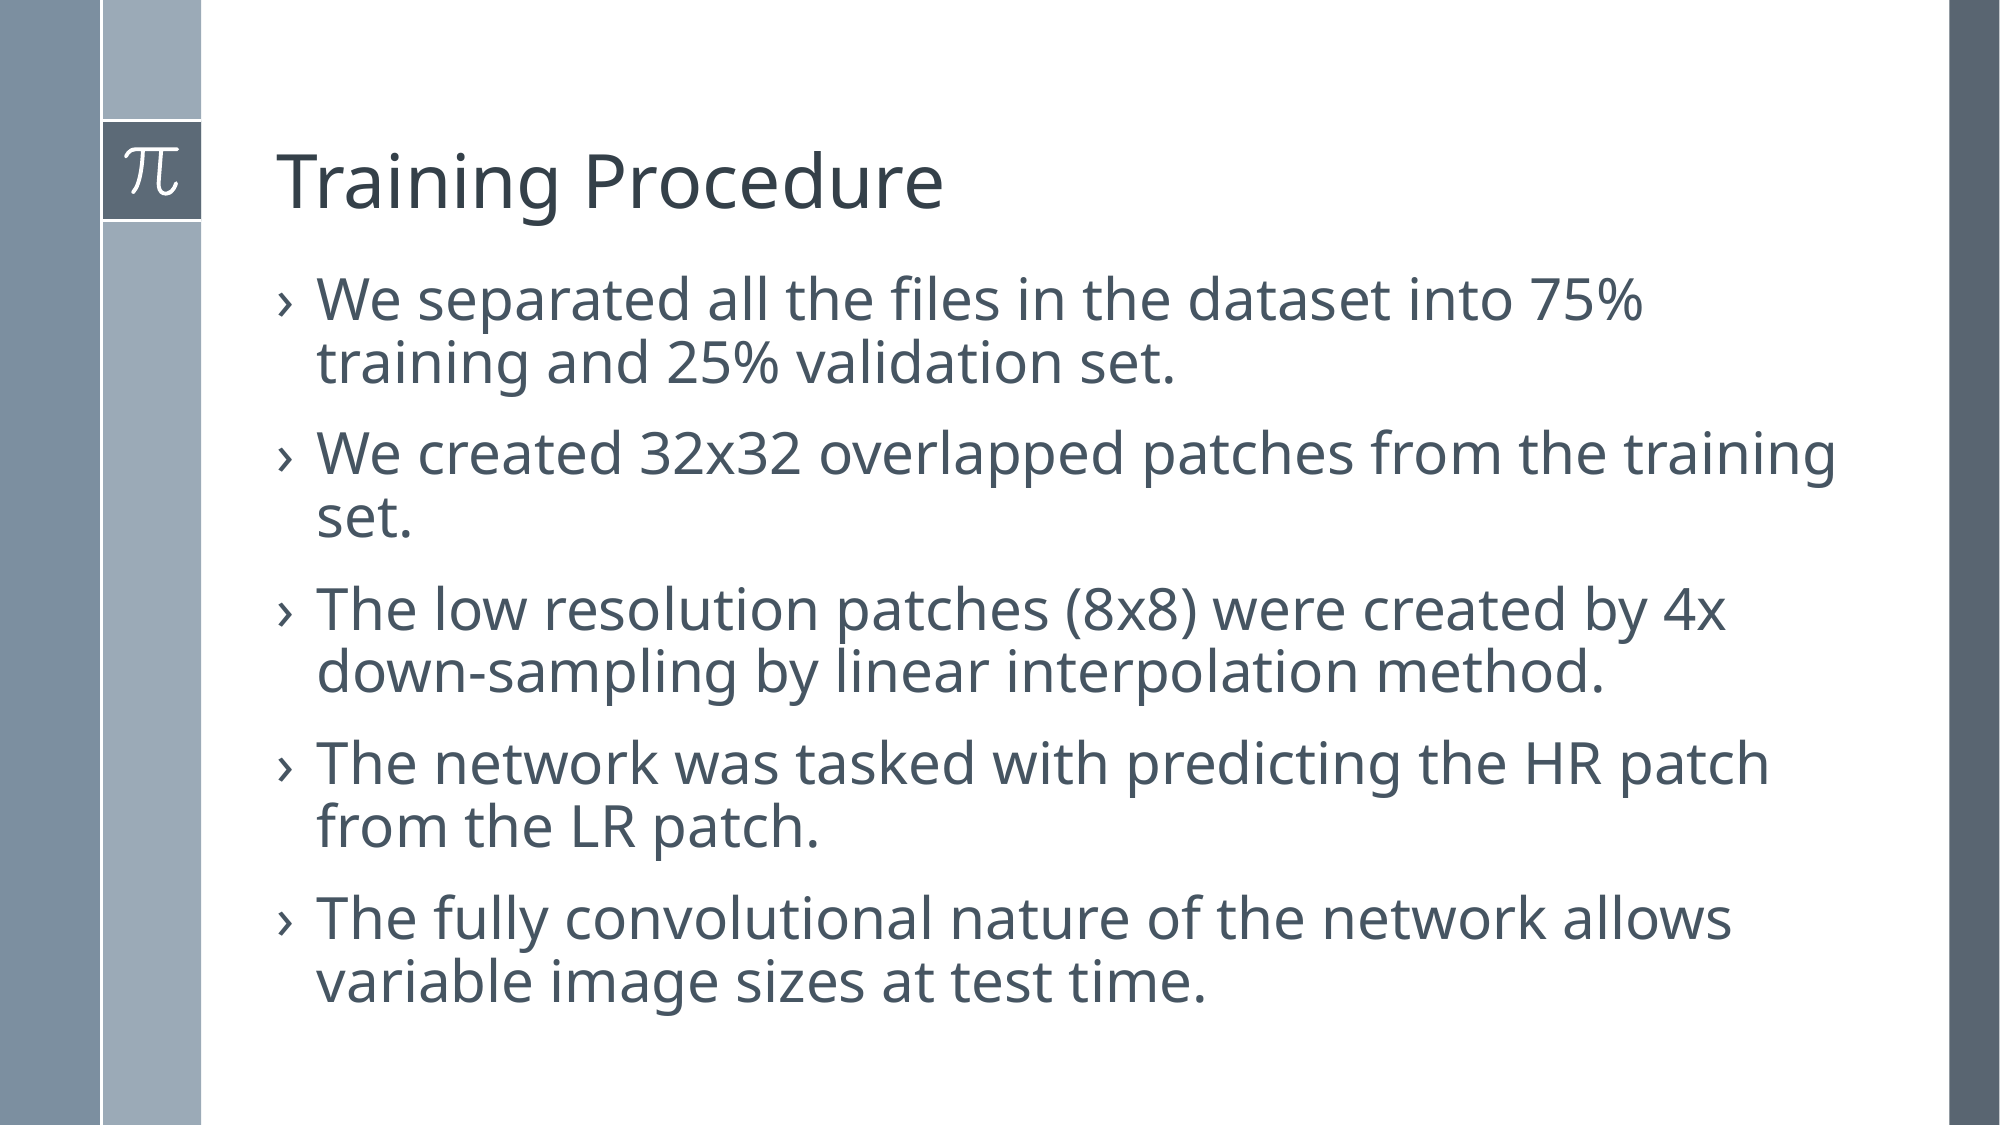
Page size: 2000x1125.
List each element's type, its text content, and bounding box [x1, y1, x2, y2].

list We separated all the files in the dataset into 75% training and 25% validation set. We created 32x32 overlapped patches from the training set. The low resolution patches (8x8) were created by 4x down-sampling by linear interpolation method. The network was tasked with predicting the HR patch from the LR patch. The fully convolutional nature of the network allows variable image sizes at test time. [261, 262, 1867, 1038]
title Training Procedure [261, 29, 1867, 233]
